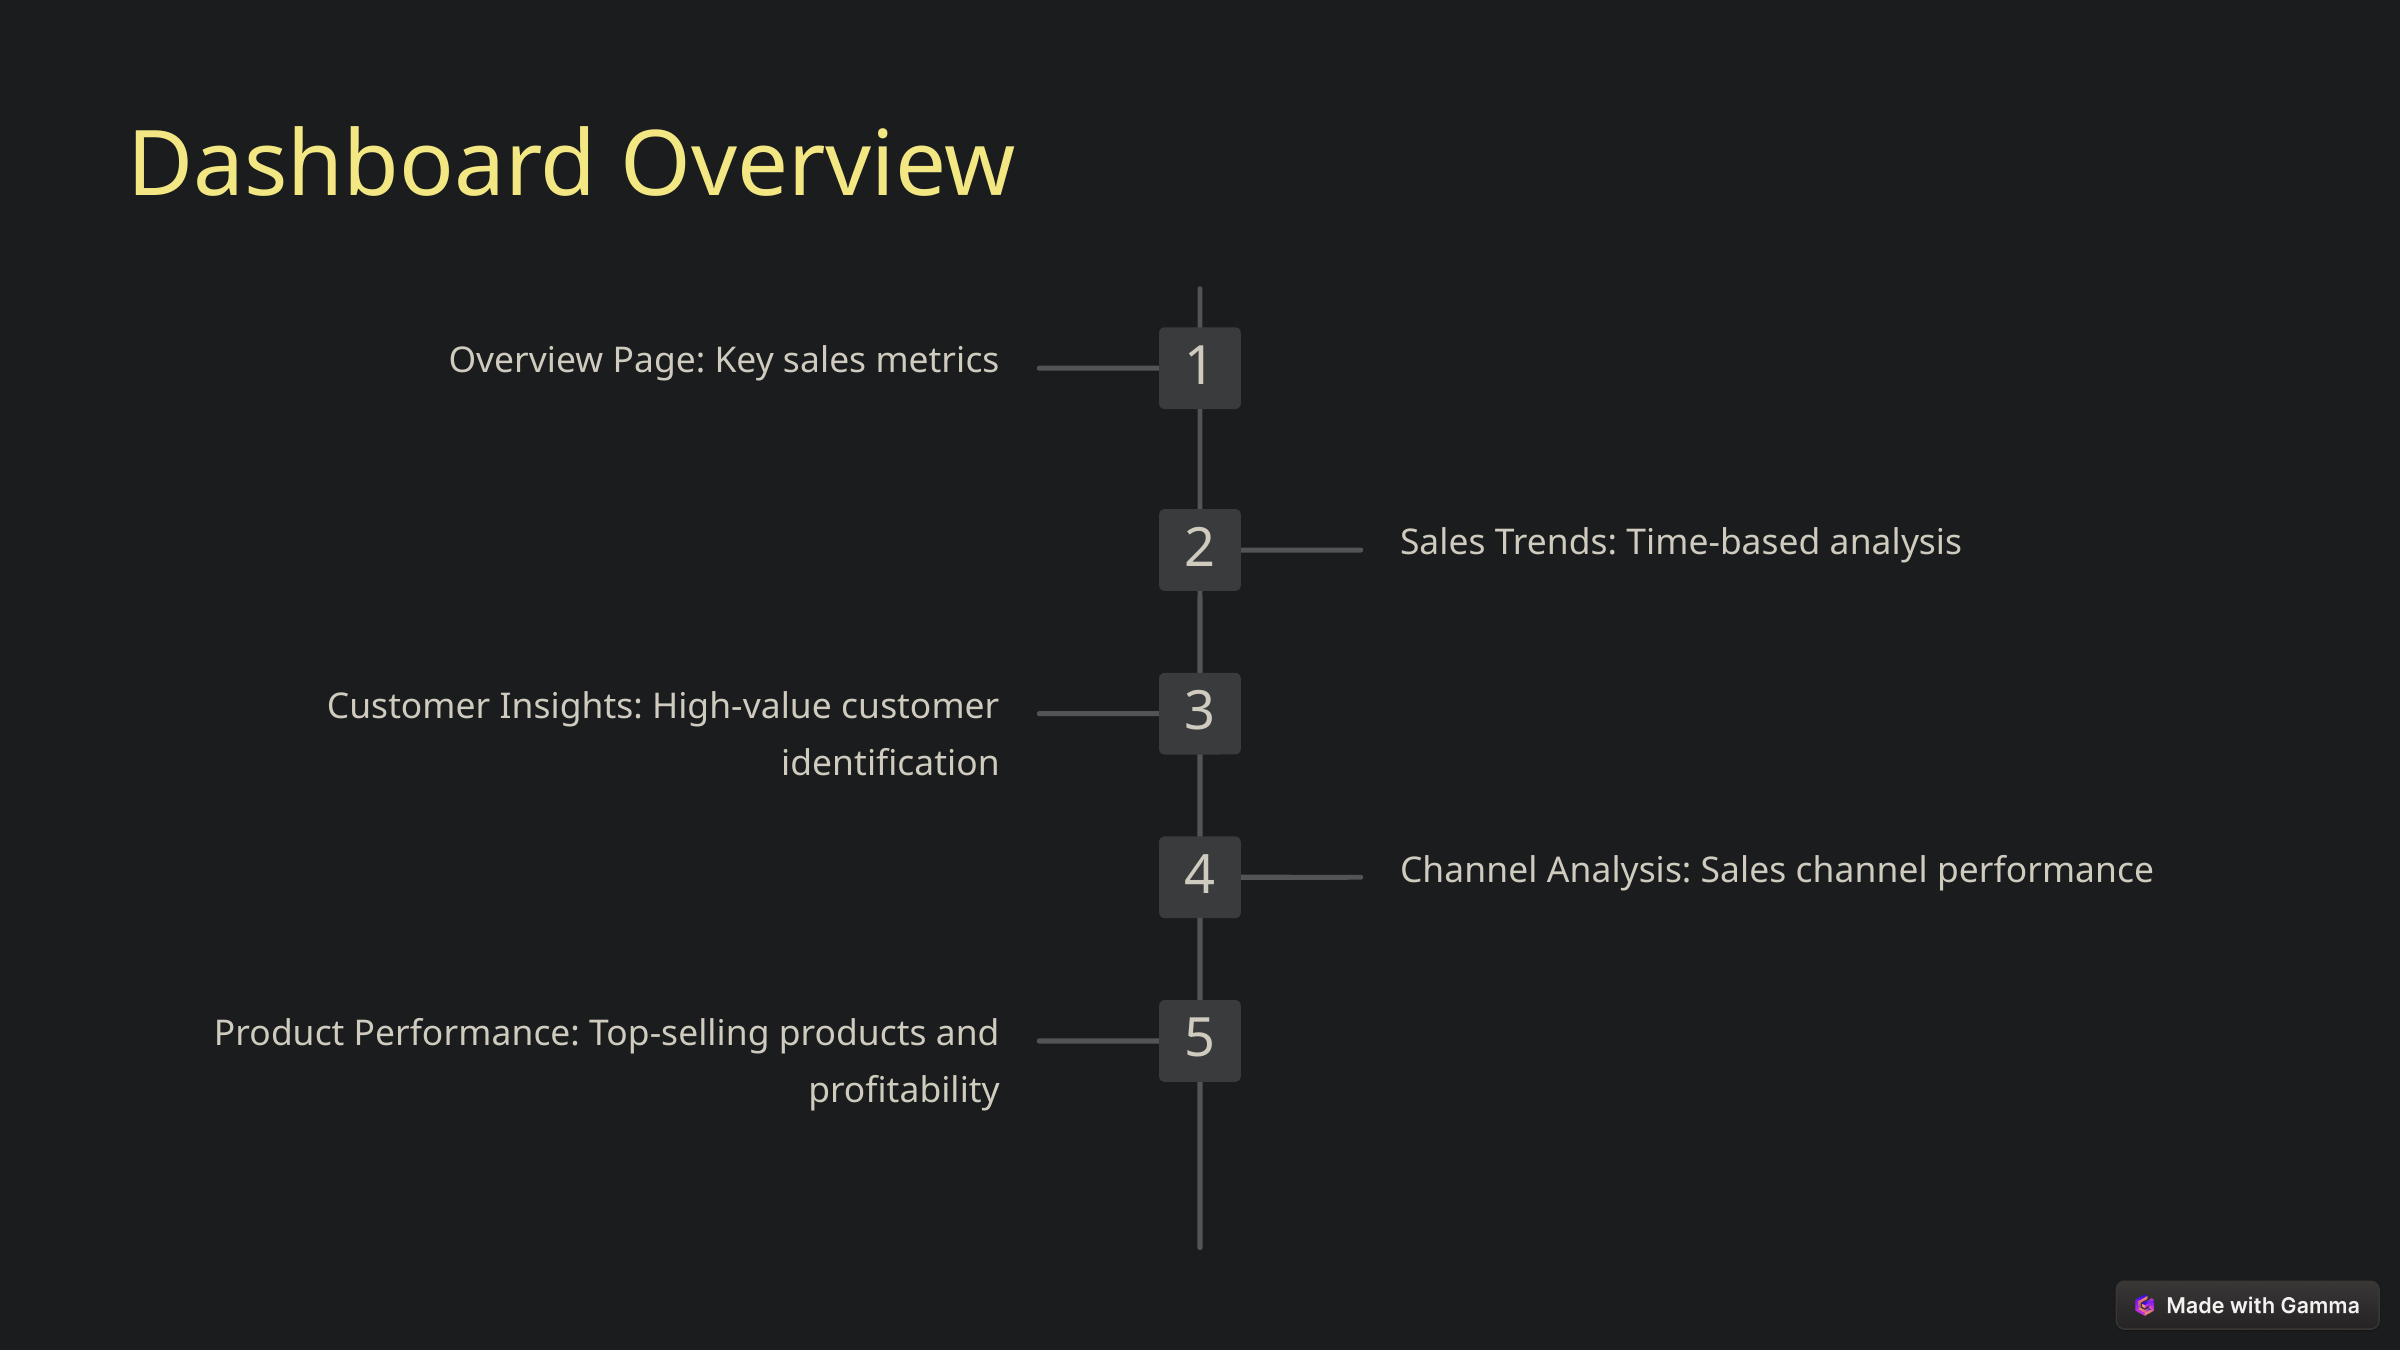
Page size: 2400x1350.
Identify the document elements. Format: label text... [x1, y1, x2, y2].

text_box Overview Page: Key sales metrics [127, 322, 1000, 381]
text_box 2 [1183, 522, 1217, 578]
text_box [1241, 547, 1364, 553]
text_box [1036, 365, 1159, 371]
text_box [1197, 755, 1203, 836]
text_box [1159, 836, 1241, 919]
text_box [1036, 1038, 1159, 1044]
text_box 5 [1183, 1013, 1217, 1069]
text_box [1159, 1000, 1241, 1082]
text_box [1197, 1082, 1203, 1251]
text_box Customer Insights: High-value customer identification [127, 668, 1000, 785]
picture [2106, 1271, 2389, 1339]
text_box 4 [1183, 849, 1216, 905]
text_box [1197, 286, 1203, 327]
text_box 3 [1183, 686, 1217, 741]
text_box Dashboard Overview [127, 99, 1056, 214]
text_box [1197, 591, 1203, 672]
text_box [1241, 874, 1364, 880]
text_box Product Performance: Top-selling products and profitability [127, 995, 1000, 1112]
text_box [1197, 410, 1203, 509]
text_box [1159, 327, 1241, 410]
text_box [1159, 509, 1241, 591]
text_box [1197, 919, 1203, 1000]
text_box 1 [1190, 340, 1210, 396]
text_box Sales Trends: Time-based analysis [1399, 504, 2273, 563]
text_box [1159, 672, 1241, 755]
text_box [1036, 711, 1159, 717]
text_box Channel Analysis: Sales channel performance [1399, 831, 2273, 890]
